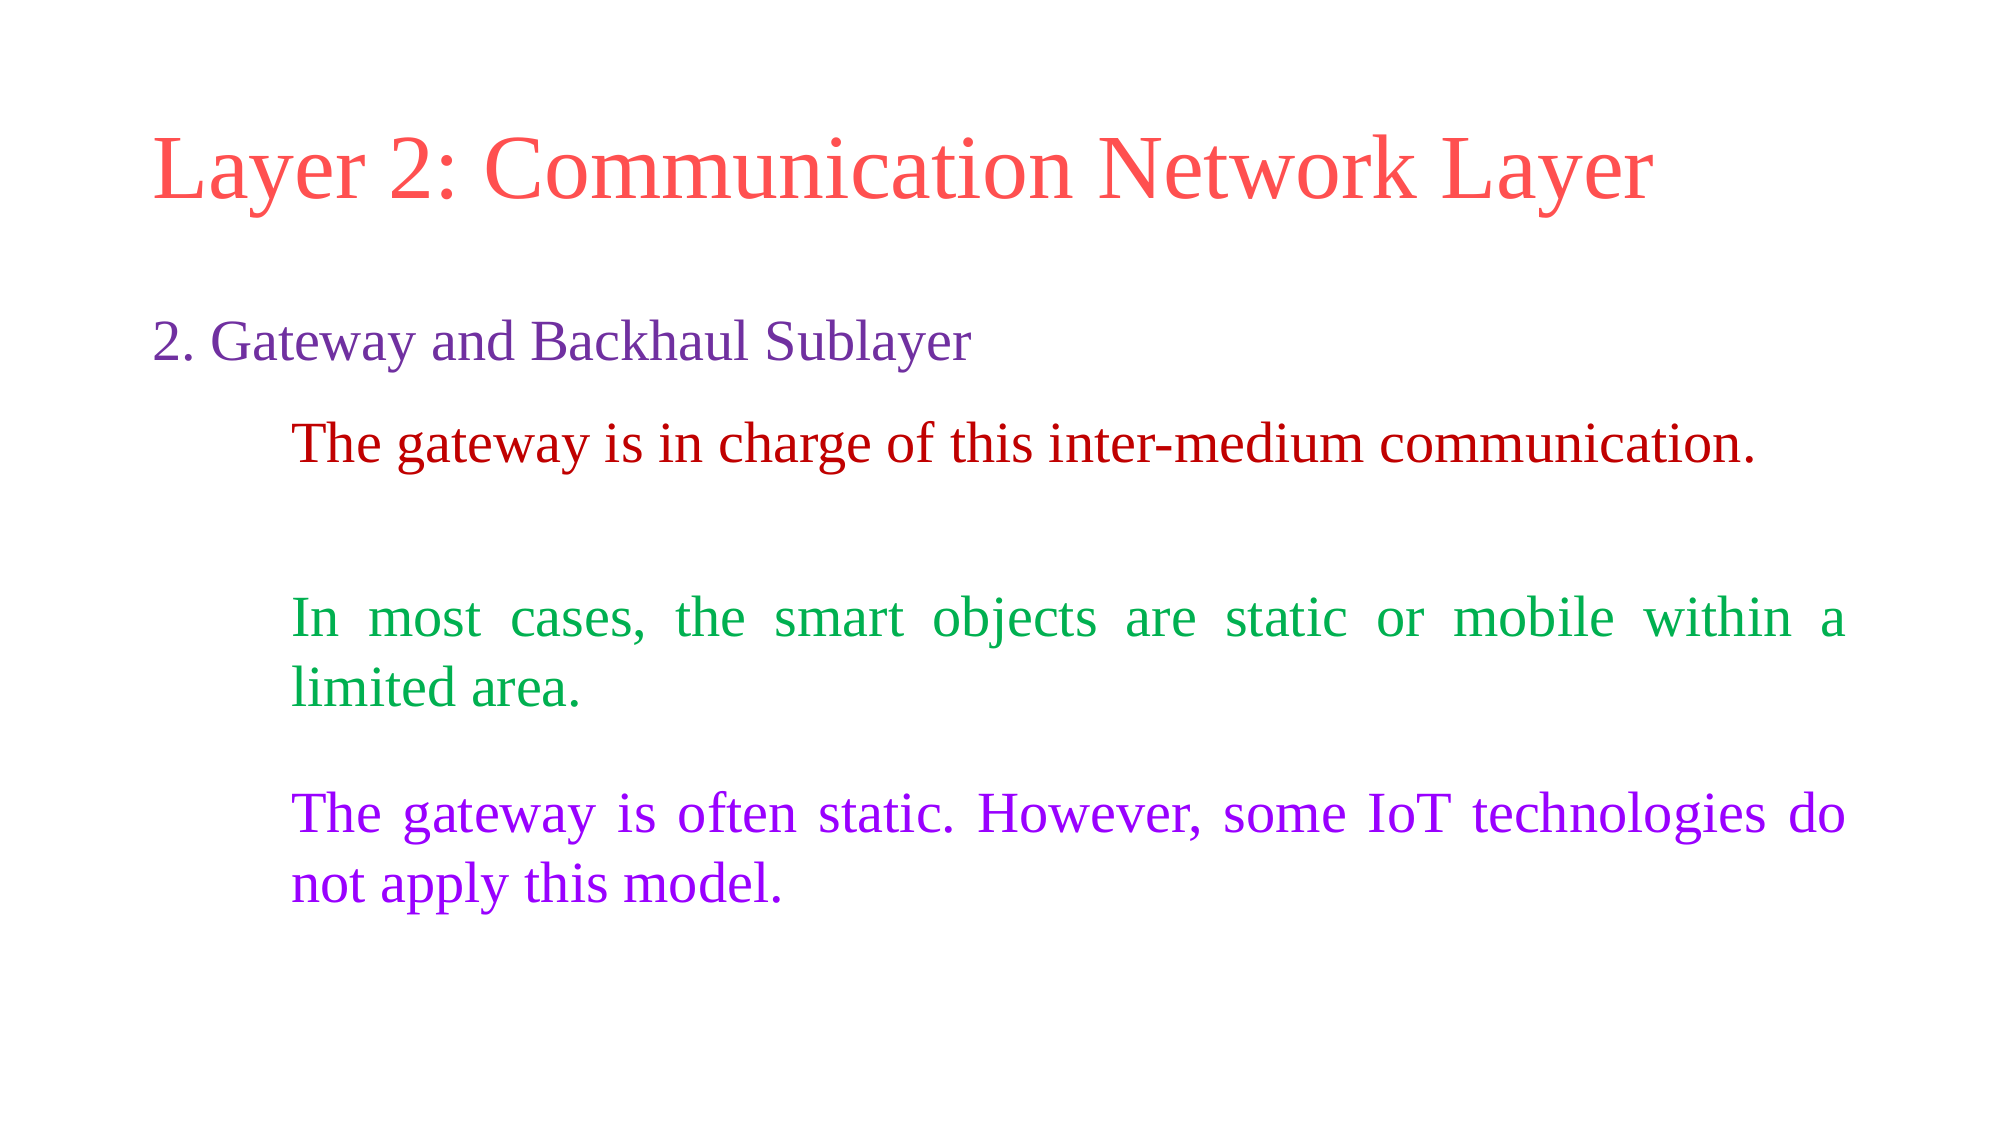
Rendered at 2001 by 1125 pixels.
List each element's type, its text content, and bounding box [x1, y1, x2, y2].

text_box The gateway is often static. However, some IoT technologies do not apply this model. [276, 767, 1863, 922]
text_box 2. Gateway and Backhaul Sublayer [137, 294, 1117, 380]
title Layer 2: Communication Network Layer [137, 59, 1863, 278]
text_box The gateway is in charge of this inter-medium communication. [276, 397, 1863, 482]
text_box In most cases, the smart objects are static or mobile within a limited area. [276, 570, 1863, 725]
